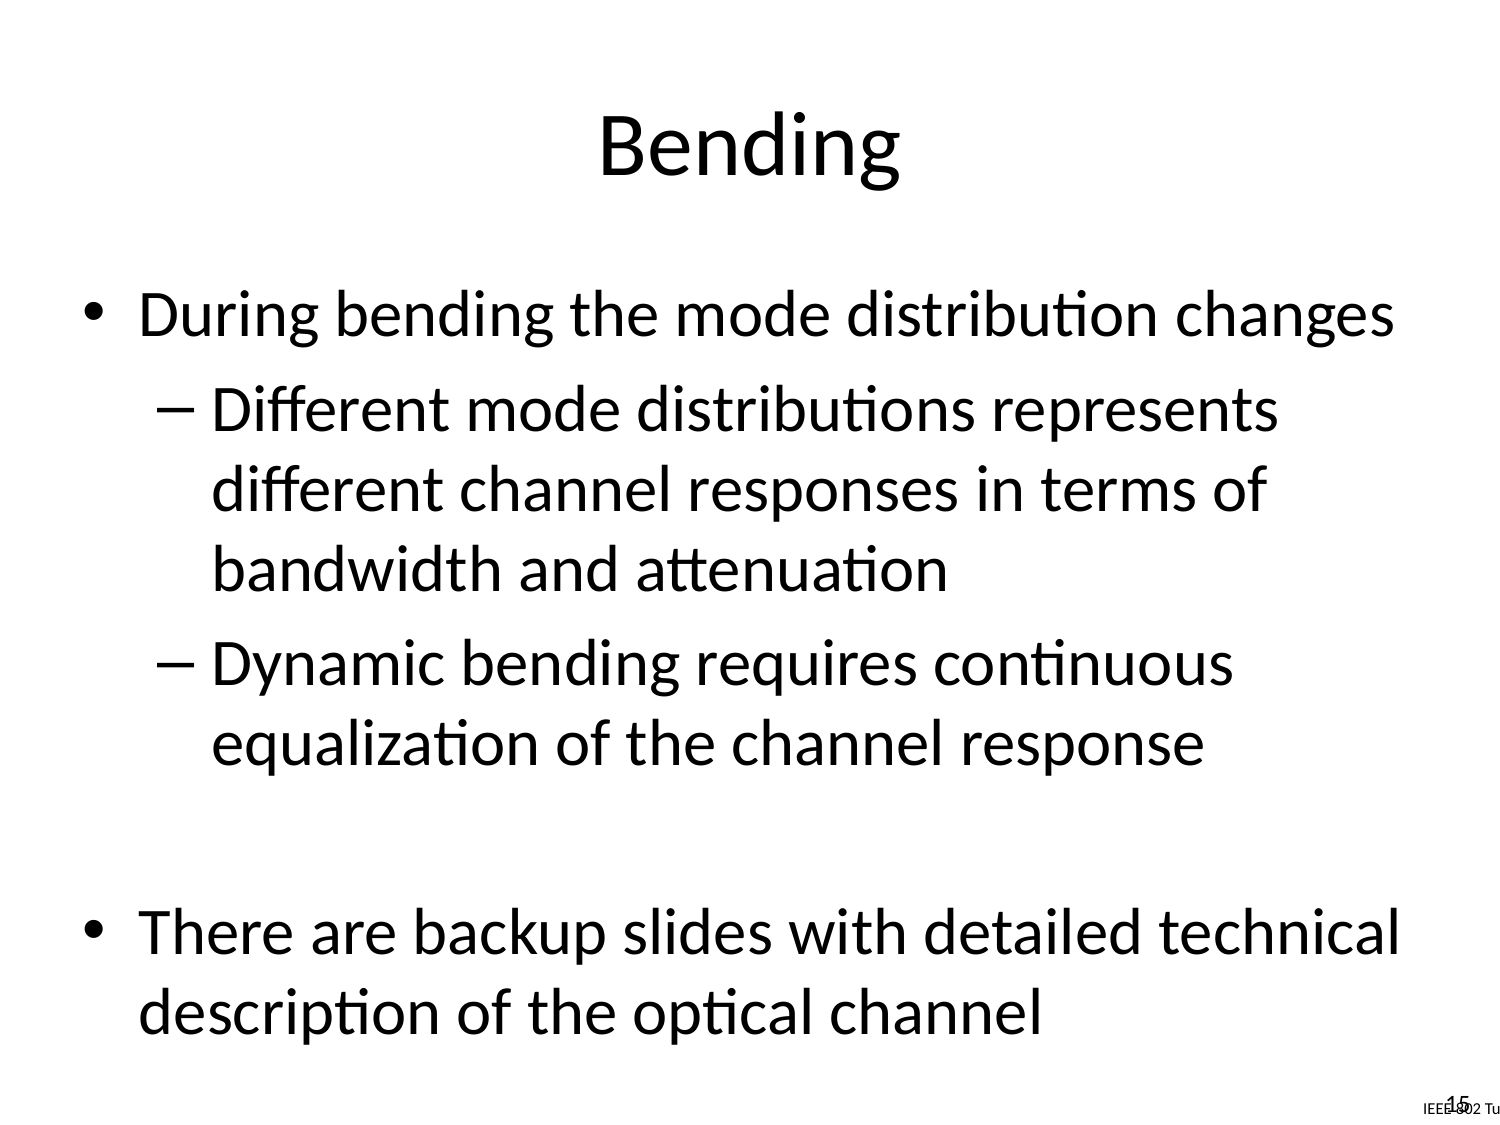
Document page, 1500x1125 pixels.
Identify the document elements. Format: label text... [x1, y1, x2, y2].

title Bending [74, 14, 1426, 261]
slide_number 15 [1327, 1079, 1482, 1125]
list During bending the mode distribution changes Different mode distributions represents different channel responses in terms of bandwidth and attenuation Dynamic bending requires continuous equalization of the channel response There are backup slides with detailed technical description of the optical channel [74, 261, 1426, 1125]
